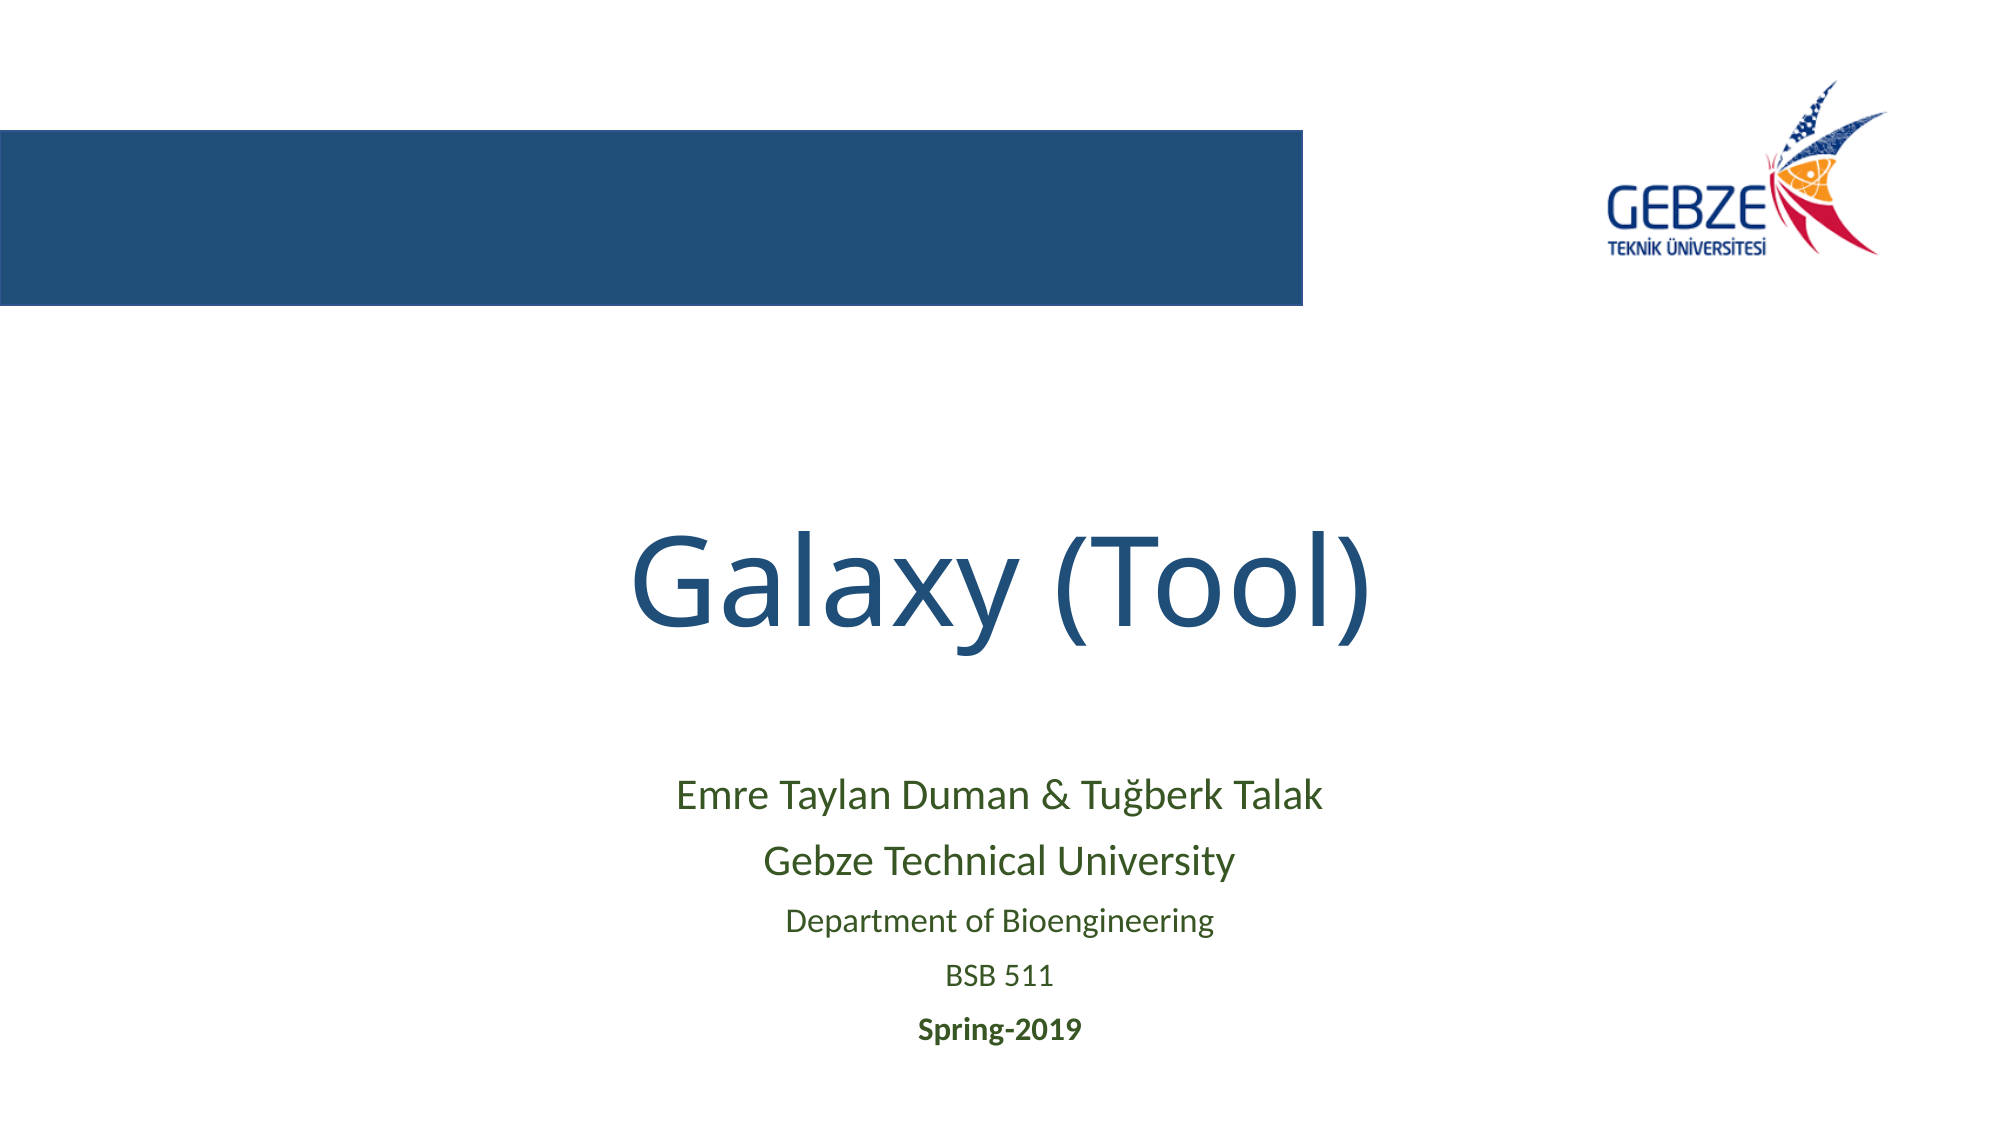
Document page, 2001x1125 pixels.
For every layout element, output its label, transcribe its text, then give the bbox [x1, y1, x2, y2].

title Galaxy (Tool) [249, 427, 1750, 662]
text_box [0, 130, 1303, 306]
subtitle Emre Taylan Duman & Tuğberk Talak Gebze Technical University Department of Bioengineering BSB 511 Spring-2019 [249, 763, 1750, 1059]
picture [1575, 66, 1925, 265]
